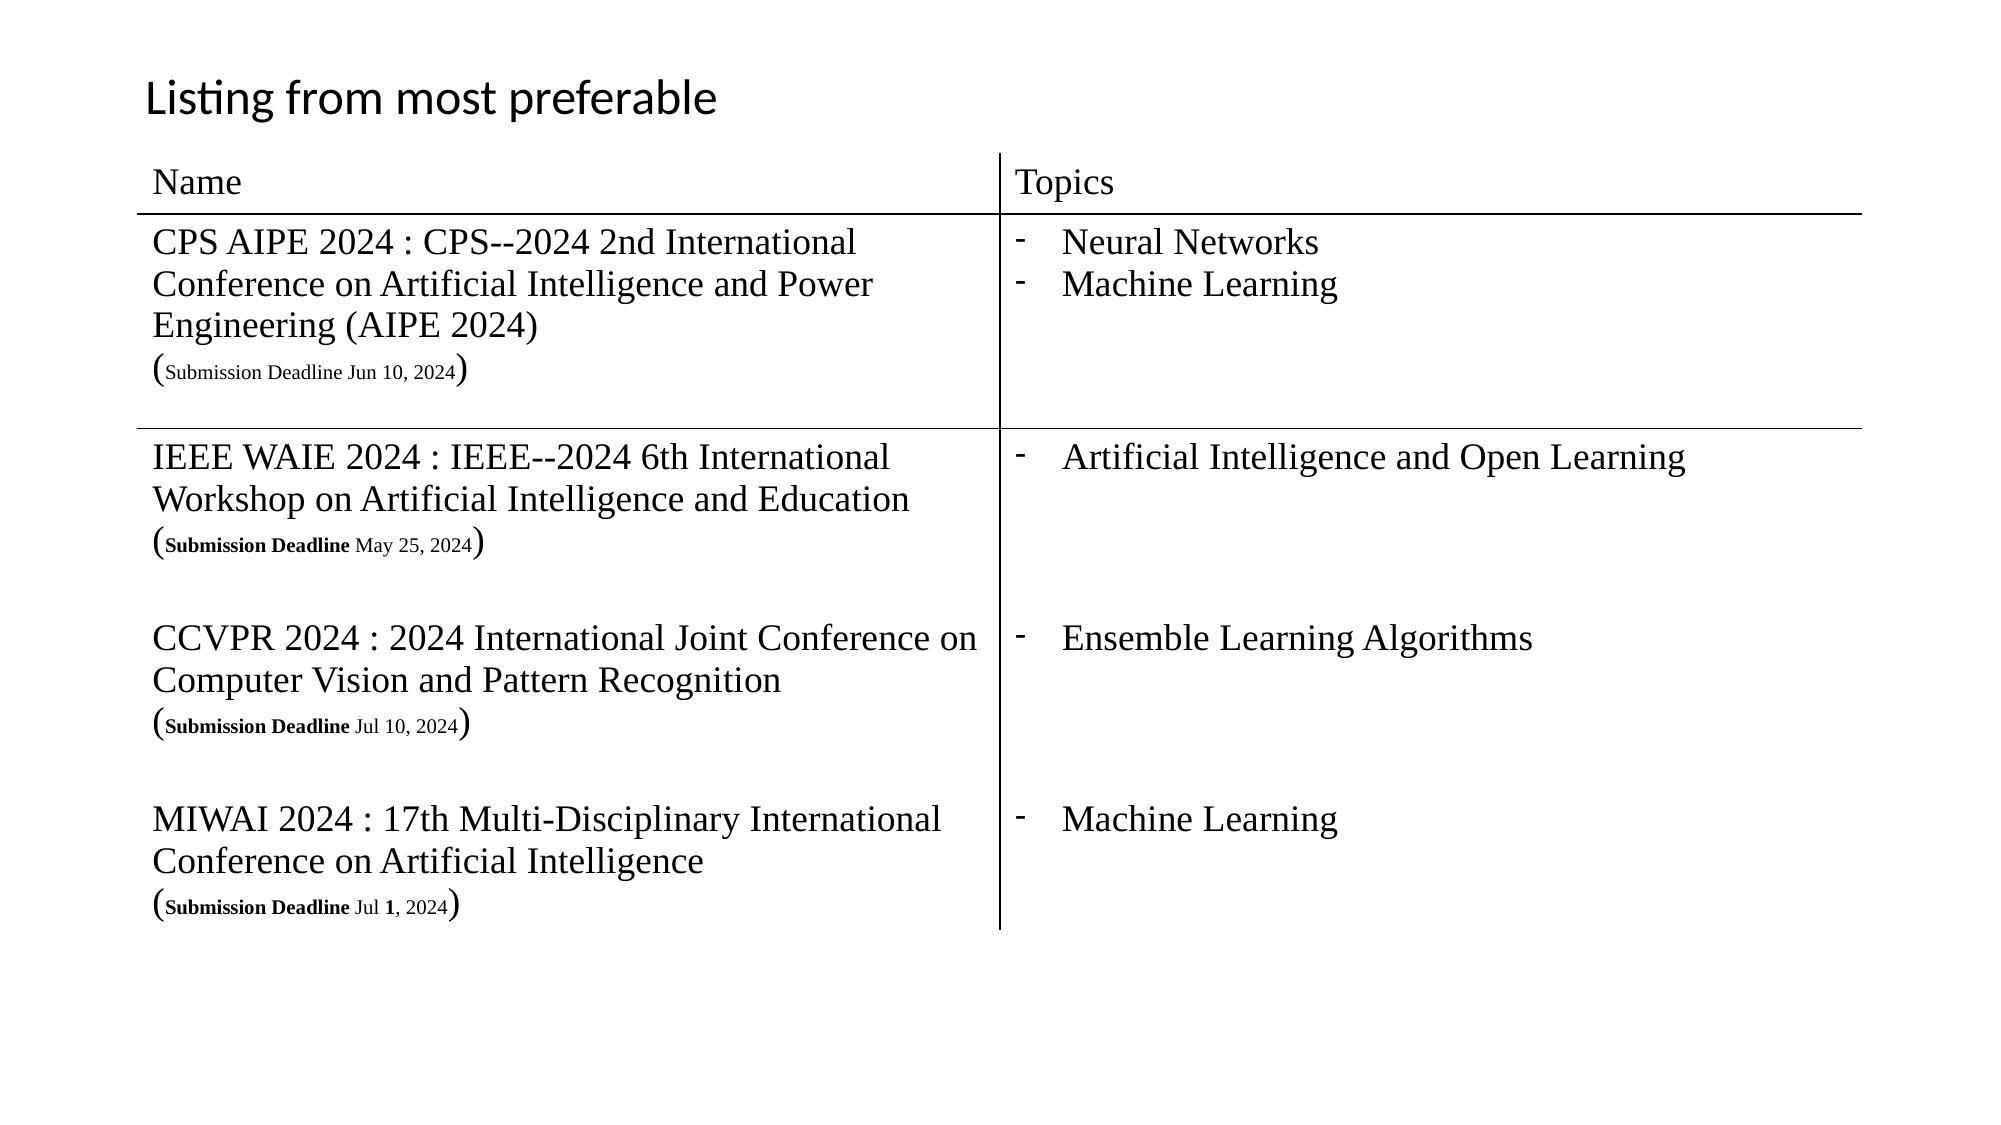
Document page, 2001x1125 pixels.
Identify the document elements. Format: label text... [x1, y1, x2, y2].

table_cell Artificial Intelligence and Open Learning [1001, 429, 1862, 610]
table_cell MIWAI 2024 : 17th Multi-Disciplinary International Conference on Artificial Intelligence (Submission Deadline Jul 1, 2024) [137, 791, 999, 930]
table_header Topics [1001, 153, 1862, 213]
table_header Name [137, 153, 999, 213]
table_cell IEEE WAIE 2024 : IEEE--2024 6th International Workshop on Artificial Intelligence and Education (Submission Deadline May 25, 2024) [137, 429, 999, 610]
table_cell CCVPR 2024 : 2024 International Joint Conference on Computer Vision and Pattern Recognition (Submission Deadline Jul 10, 2024) [137, 610, 999, 791]
table_cell Neural Networks Machine Learning [1001, 215, 1862, 428]
text_box Listing from most preferable [130, 57, 1200, 133]
table_cell Machine Learning [1001, 791, 1862, 930]
table_cell CPS AIPE 2024 : CPS--2024 2nd International Conference on Artificial Intelligence and Power Engineering (AIPE 2024) (Submission Deadline Jun 10, 2024) [137, 215, 999, 428]
table_cell Ensemble Learning Algorithms [1001, 610, 1862, 791]
